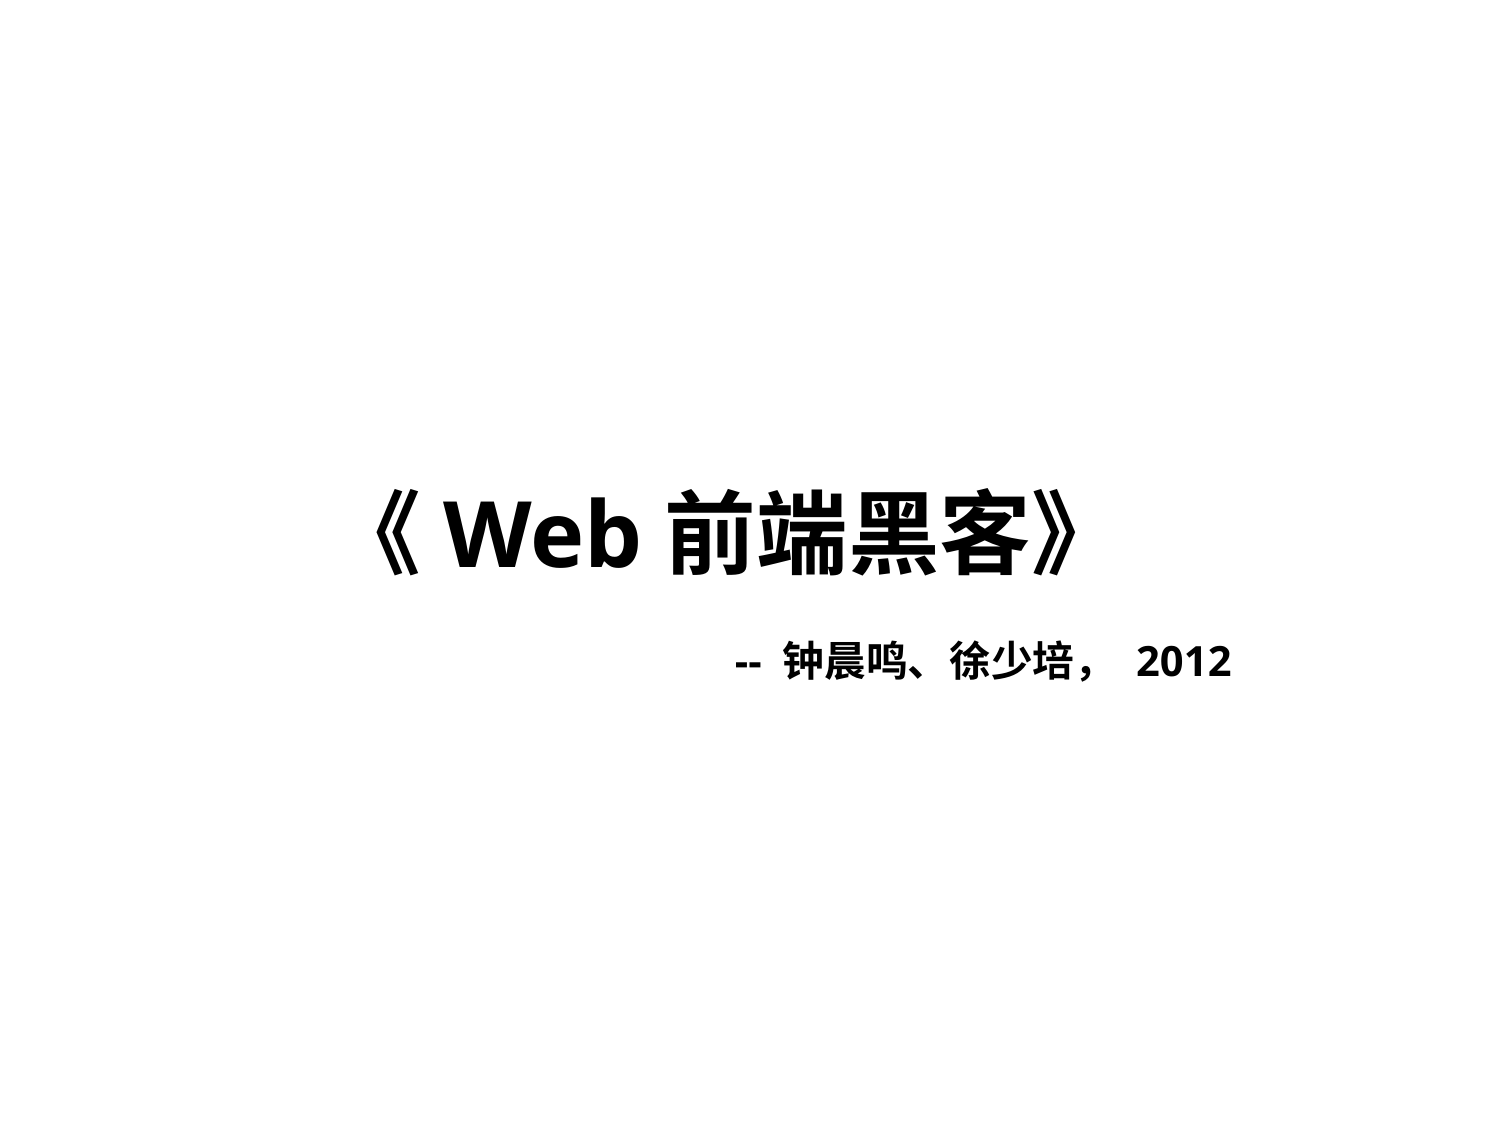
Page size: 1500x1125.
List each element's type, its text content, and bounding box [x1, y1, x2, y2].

text_box 《Web前端黑客》 -- 钟晨鸣、徐少培， 2012 [206, 467, 1247, 703]
